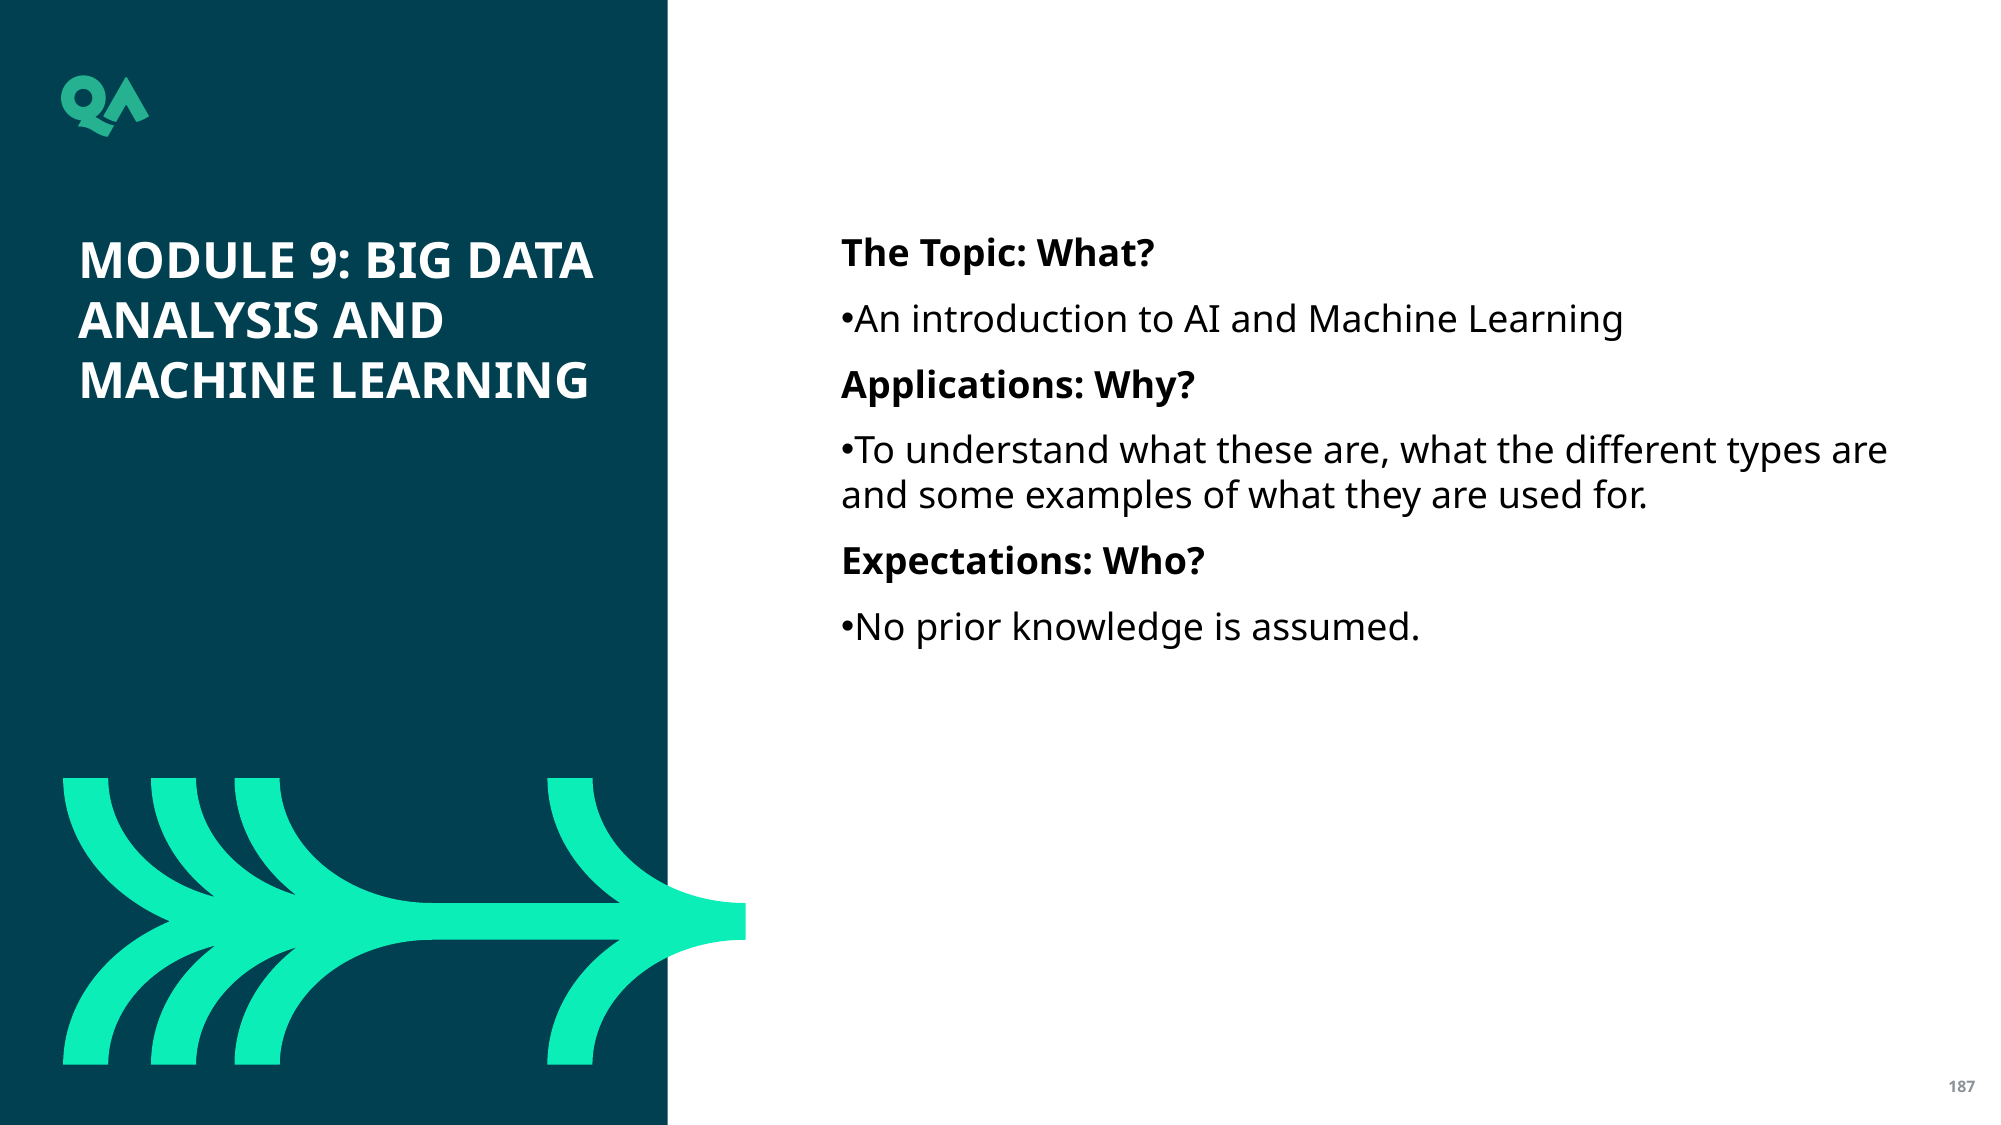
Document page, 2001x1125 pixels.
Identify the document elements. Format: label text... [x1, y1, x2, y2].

list Module 9: Big data analysis and machine learning [63, 221, 628, 673]
list The Topic: What? An introduction to AI and Machine Learning Applications: Why? To understand what these are, what the different types are and some examples of what they are used for. Expectations: Who? No prior knowledge is assumed. [826, 221, 1937, 1062]
slide_number 187 [1846, 1068, 1976, 1098]
